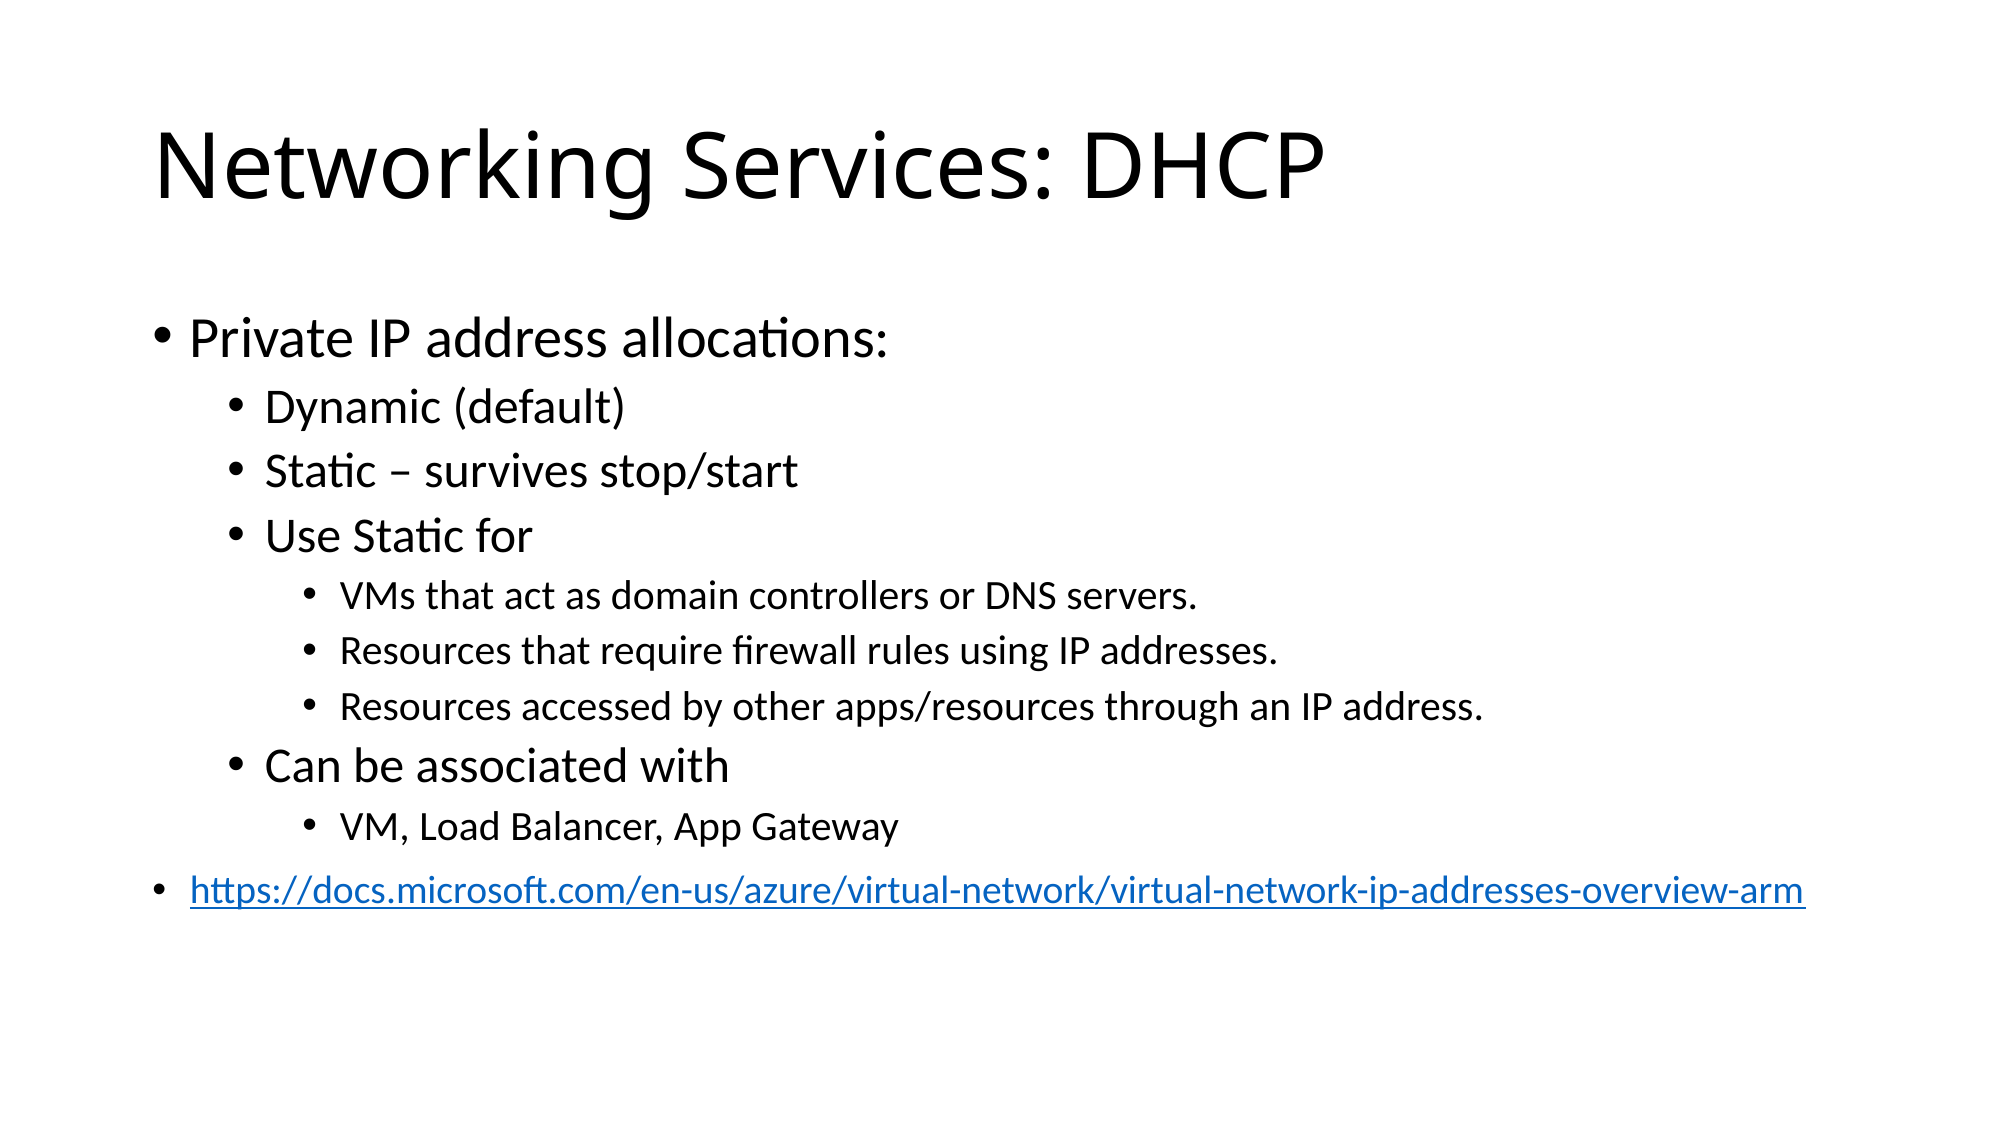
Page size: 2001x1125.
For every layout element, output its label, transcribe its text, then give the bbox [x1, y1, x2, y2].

title Networking Services: DHCP [137, 59, 1863, 278]
list Private IP address allocations: Dynamic (default) Static – survives stop/start Use Static for VMs that act as domain controllers or DNS servers. Resources that require firewall rules using IP addresses. Resources accessed by other apps/resources through an IP address. Can be associated with VM, Load Balancer, App Gateway https://docs.microsoft.com/en-us/azure/virtual-network/virtual-network-ip-addresses-overview-arm [137, 299, 1863, 1014]
